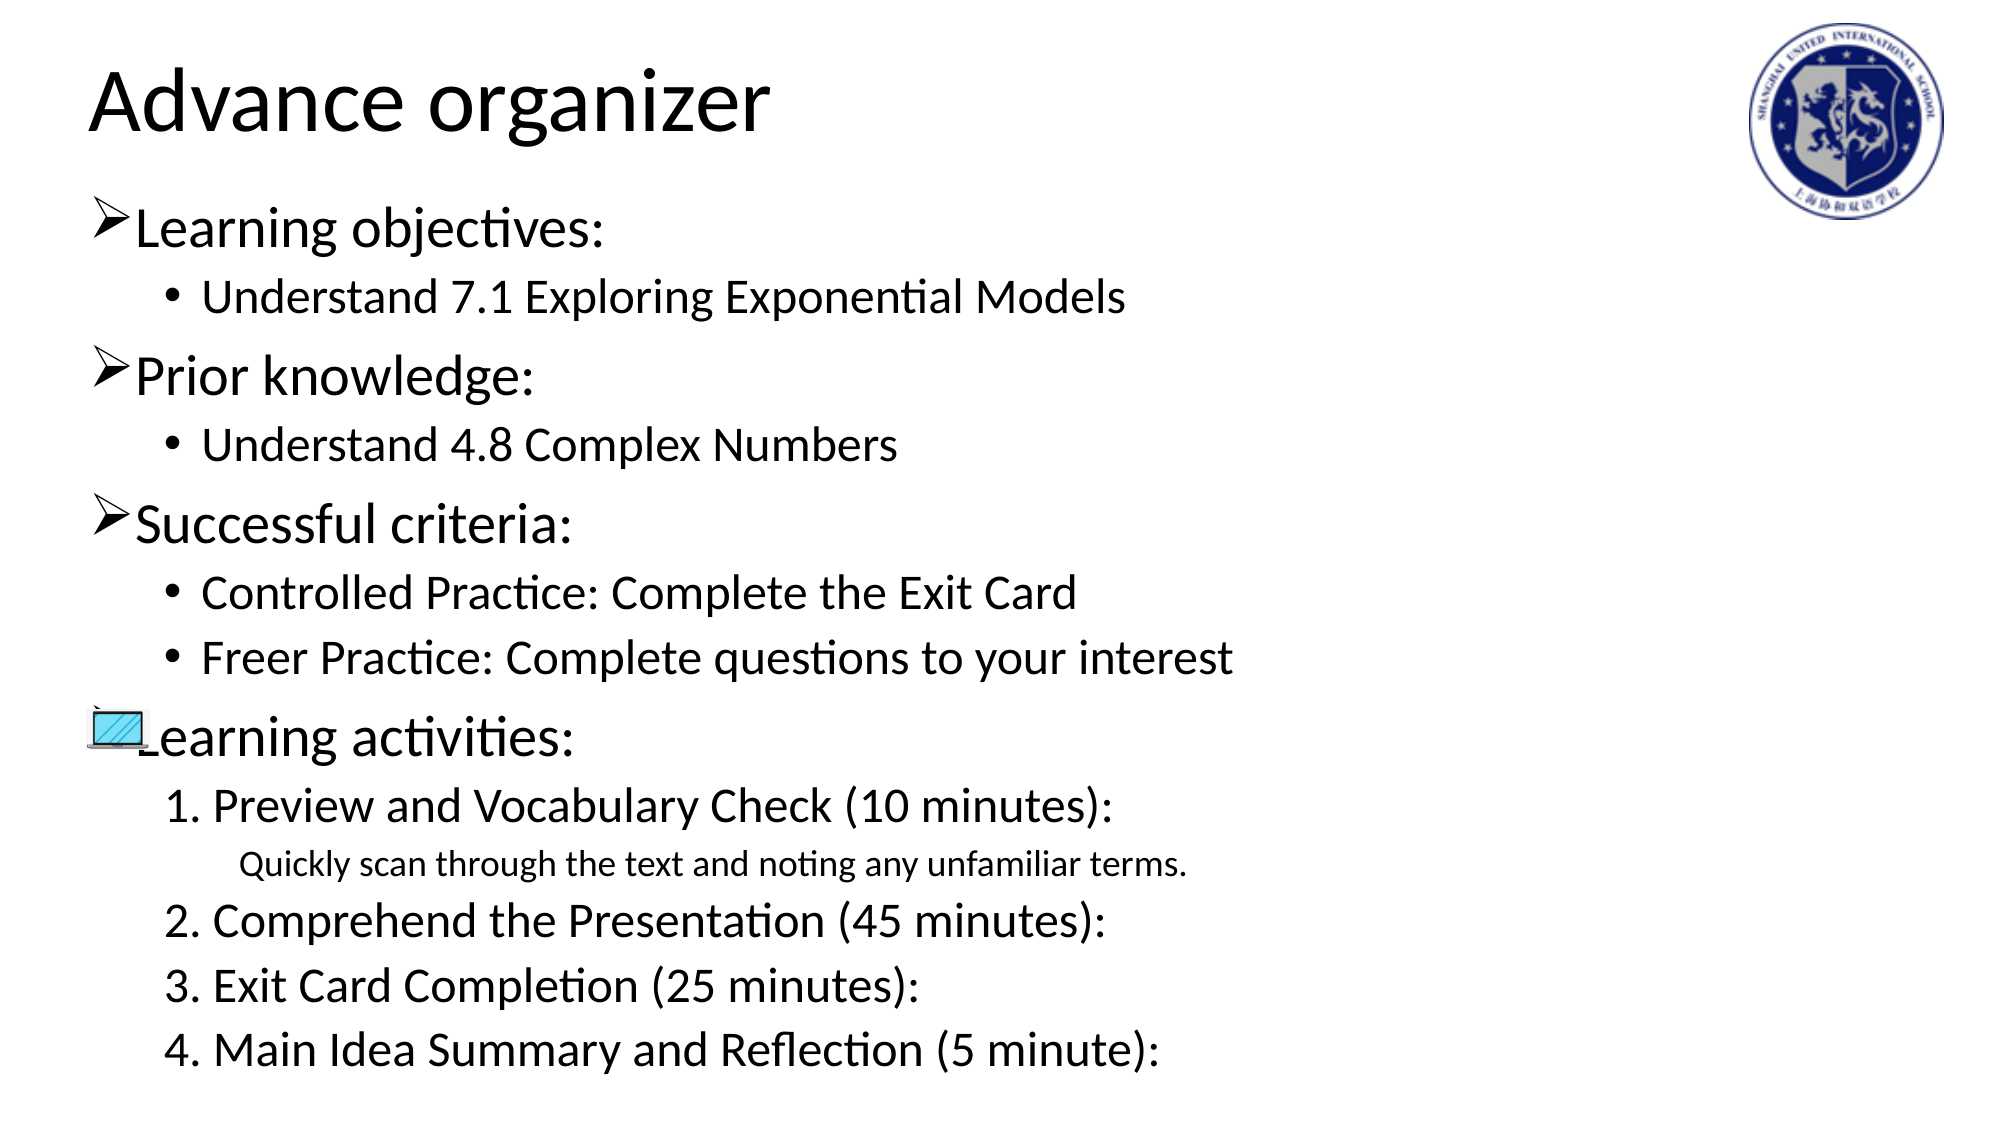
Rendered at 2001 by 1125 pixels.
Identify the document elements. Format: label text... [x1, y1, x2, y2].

list Learning objectives: Understand 7.1 Exploring Exponential Models Prior knowledge: Understand 4.8 Complex Numbers Successful criteria: Controlled Practice: Complete the Exit Card Freer Practice: Complete questions to your interest Learning activities: 1. Preview and Vocabulary Check (10 minutes): Quickly scan through the text and noting any unfamiliar terms. 2. Comprehend the Presentation (45 minutes): 3. Exit Card Completion (25 minutes): 4. Main Idea Summary and Reflection (5 minute): [73, 189, 1973, 1092]
title Advance organizer [73, 37, 818, 167]
picture [85, 708, 151, 751]
picture [1749, 23, 1944, 189]
